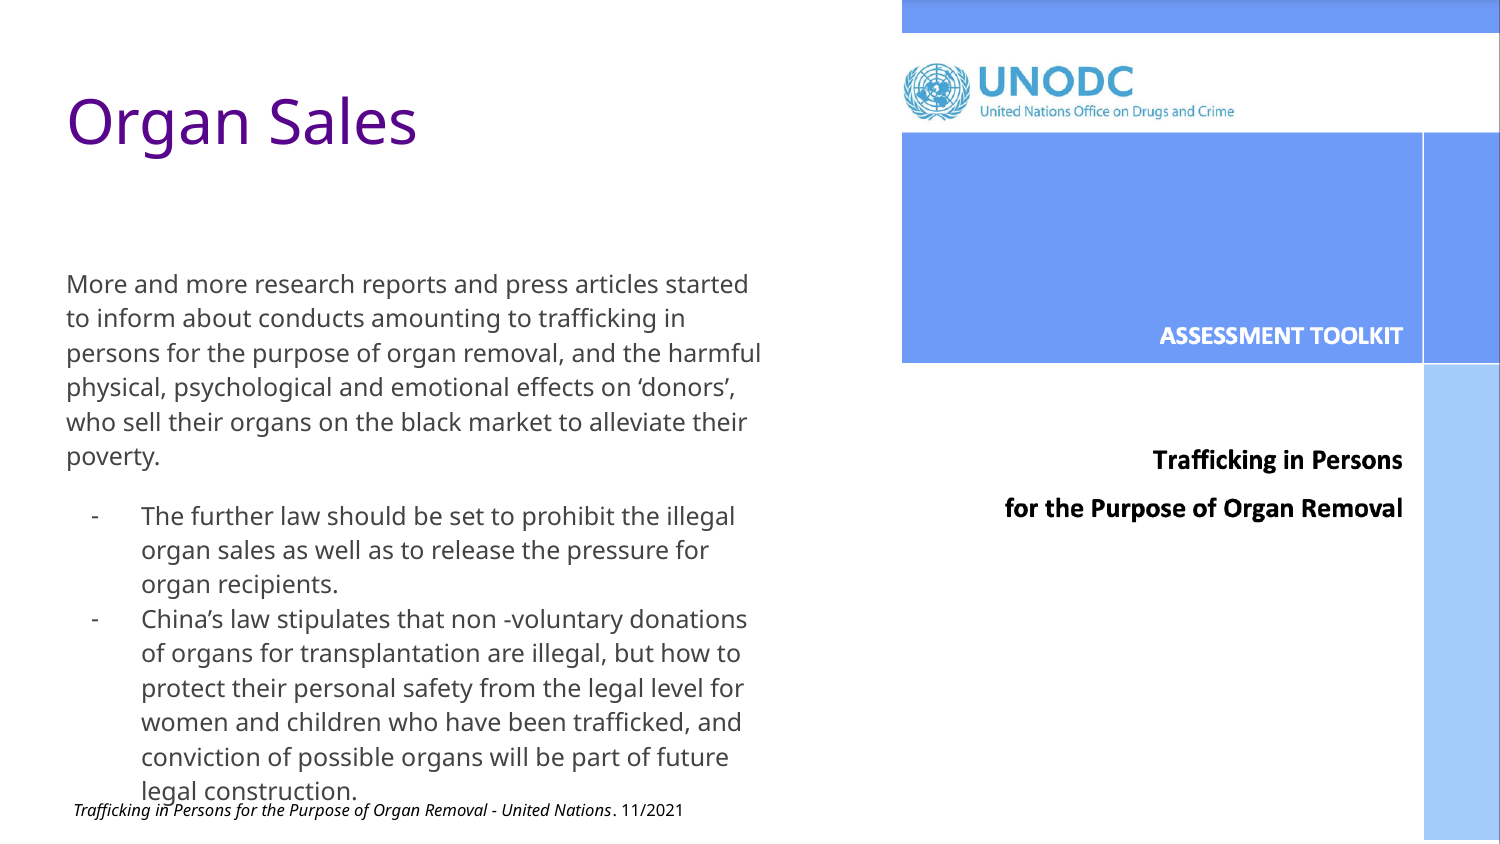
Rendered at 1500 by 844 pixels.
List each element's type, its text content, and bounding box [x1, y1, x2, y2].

title Organ Sales [51, 67, 896, 167]
picture [902, 0, 1500, 844]
list More and more research reports and press articles started to inform about conducts amounting to trafficking in persons for the purpose of organ removal, and the harmful physical, psychological and emotional effects on ‘donors’, who sell their organs on the black market to alleviate their poverty. The further law should be set to prohibit the illegal organ sales as well as to release the pressure for organ recipients. China’s law stipulates that non -voluntary donations of organs for transplantation are illegal, but how to protect their personal safety from the legal level for women and children who have been trafficked, and conviction of possible organs will be part of future legal construction. [51, 248, 787, 785]
text_box Trafficking in Persons for the Purpose of Organ Removal - United Nations. 11/2021 [0, 785, 896, 832]
